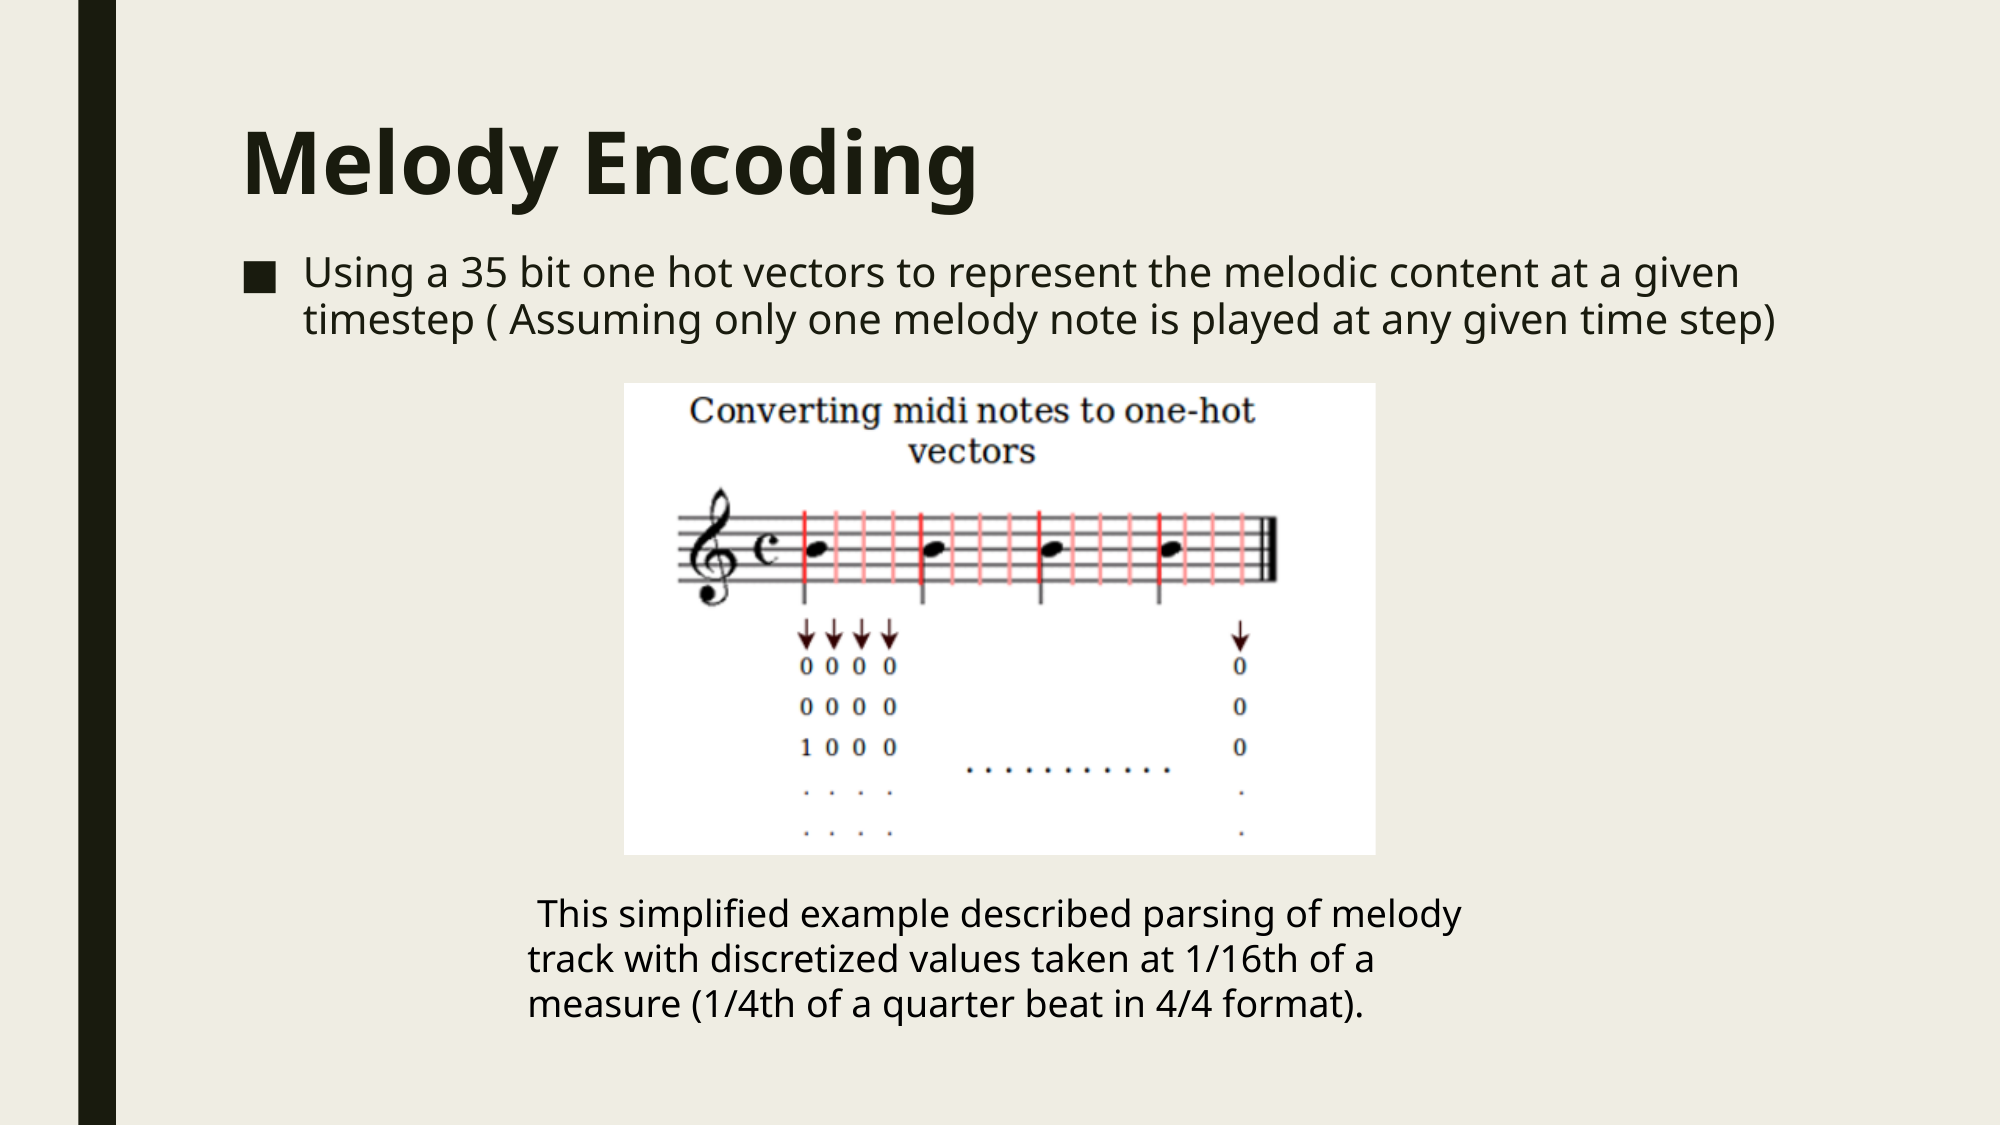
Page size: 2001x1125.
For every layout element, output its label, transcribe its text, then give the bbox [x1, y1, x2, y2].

picture [624, 383, 1376, 855]
text_box This simplified example described parsing of melody track with discretized values taken at 1/16th of a measure (1/4th of a quarter beat in 4/4 format). [512, 882, 1513, 1033]
list Using a 35 bit one hot vectors to represent the melodic content at a given timestep ( Assuming only one melody note is played at any given time step) [225, 242, 1800, 963]
title Melody Encoding [225, 112, 1800, 222]
